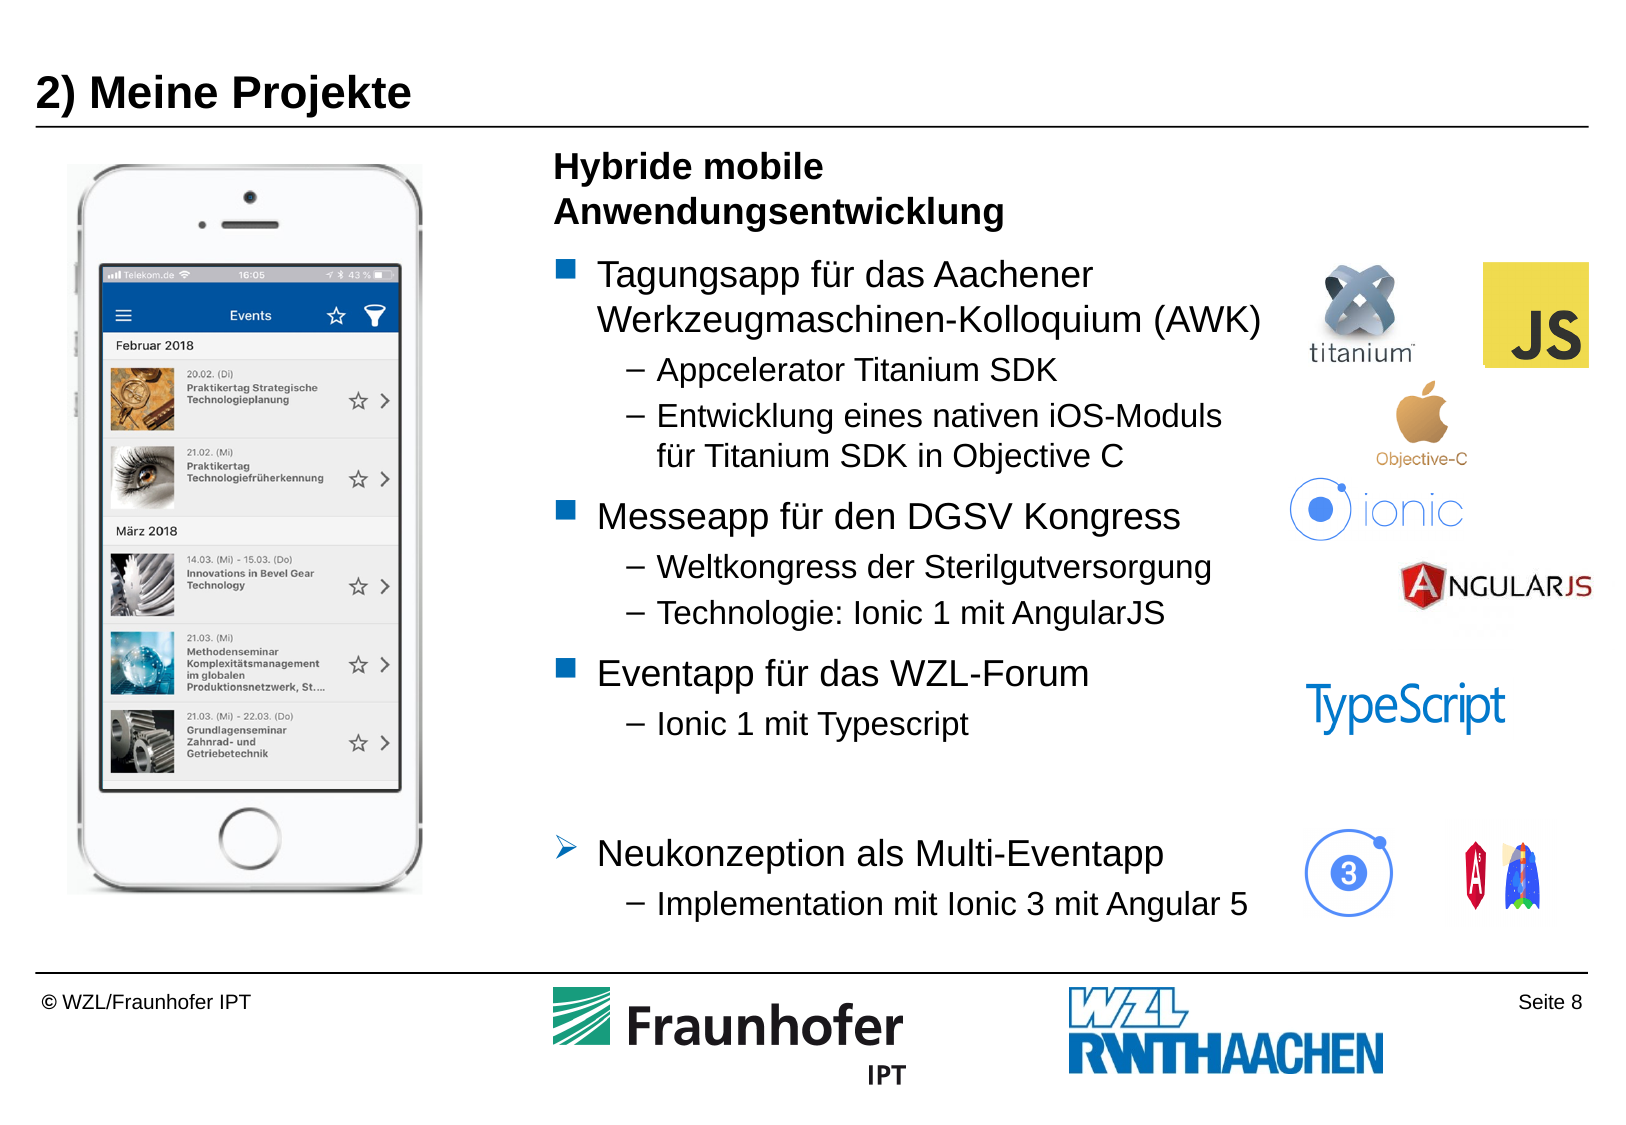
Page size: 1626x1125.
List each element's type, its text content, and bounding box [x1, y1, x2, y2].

picture [1444, 819, 1559, 927]
picture [1299, 676, 1514, 740]
picture [553, 987, 906, 1085]
list Hybride mobile Anwendungsentwicklung Tagungsapp für das Aachener Werkzeugmaschinen-Kolloquium (AWK) Appcelerator Titanium SDK Entwicklung eines nativen iOS-Moduls für Titanium SDK in Objective C Messeapp für den DGSV Kongress Weltkongress der Sterilgutversorgung Technologie: Ionic 1 mit AngularJS Eventapp für das WZL-Forum Ionic 1 mit Typescript Neukonzeption als Multi-Eventapp Implementation mit Ionic 3 mit Angular 5 [553, 141, 1300, 958]
title 2) Meine Projekte [35, 0, 1589, 118]
picture [67, 164, 423, 900]
picture [1303, 828, 1396, 919]
picture [1287, 254, 1616, 650]
picture [1069, 987, 1383, 1074]
